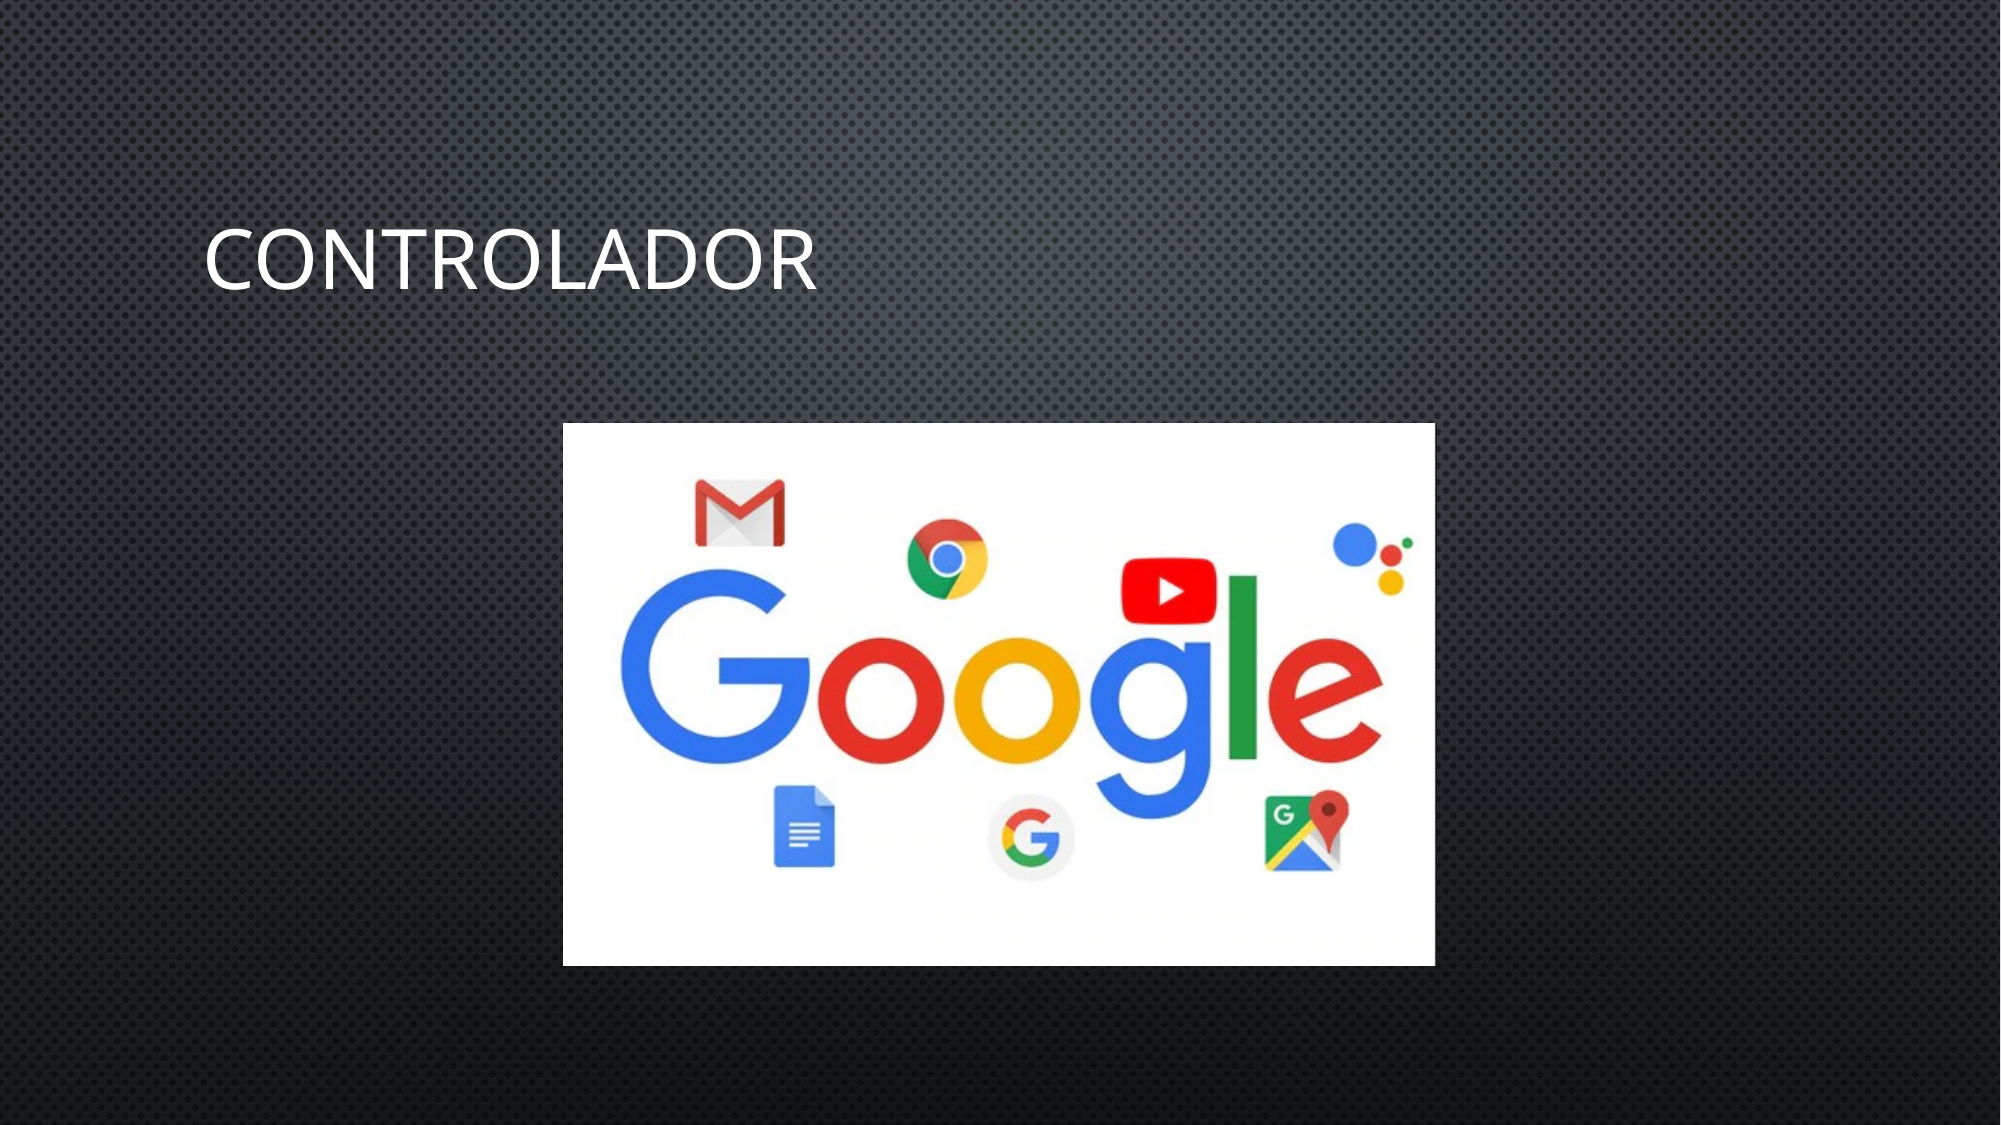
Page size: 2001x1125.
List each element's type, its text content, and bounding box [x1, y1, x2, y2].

title Controlador [187, 99, 1813, 413]
picture [562, 423, 1437, 966]
